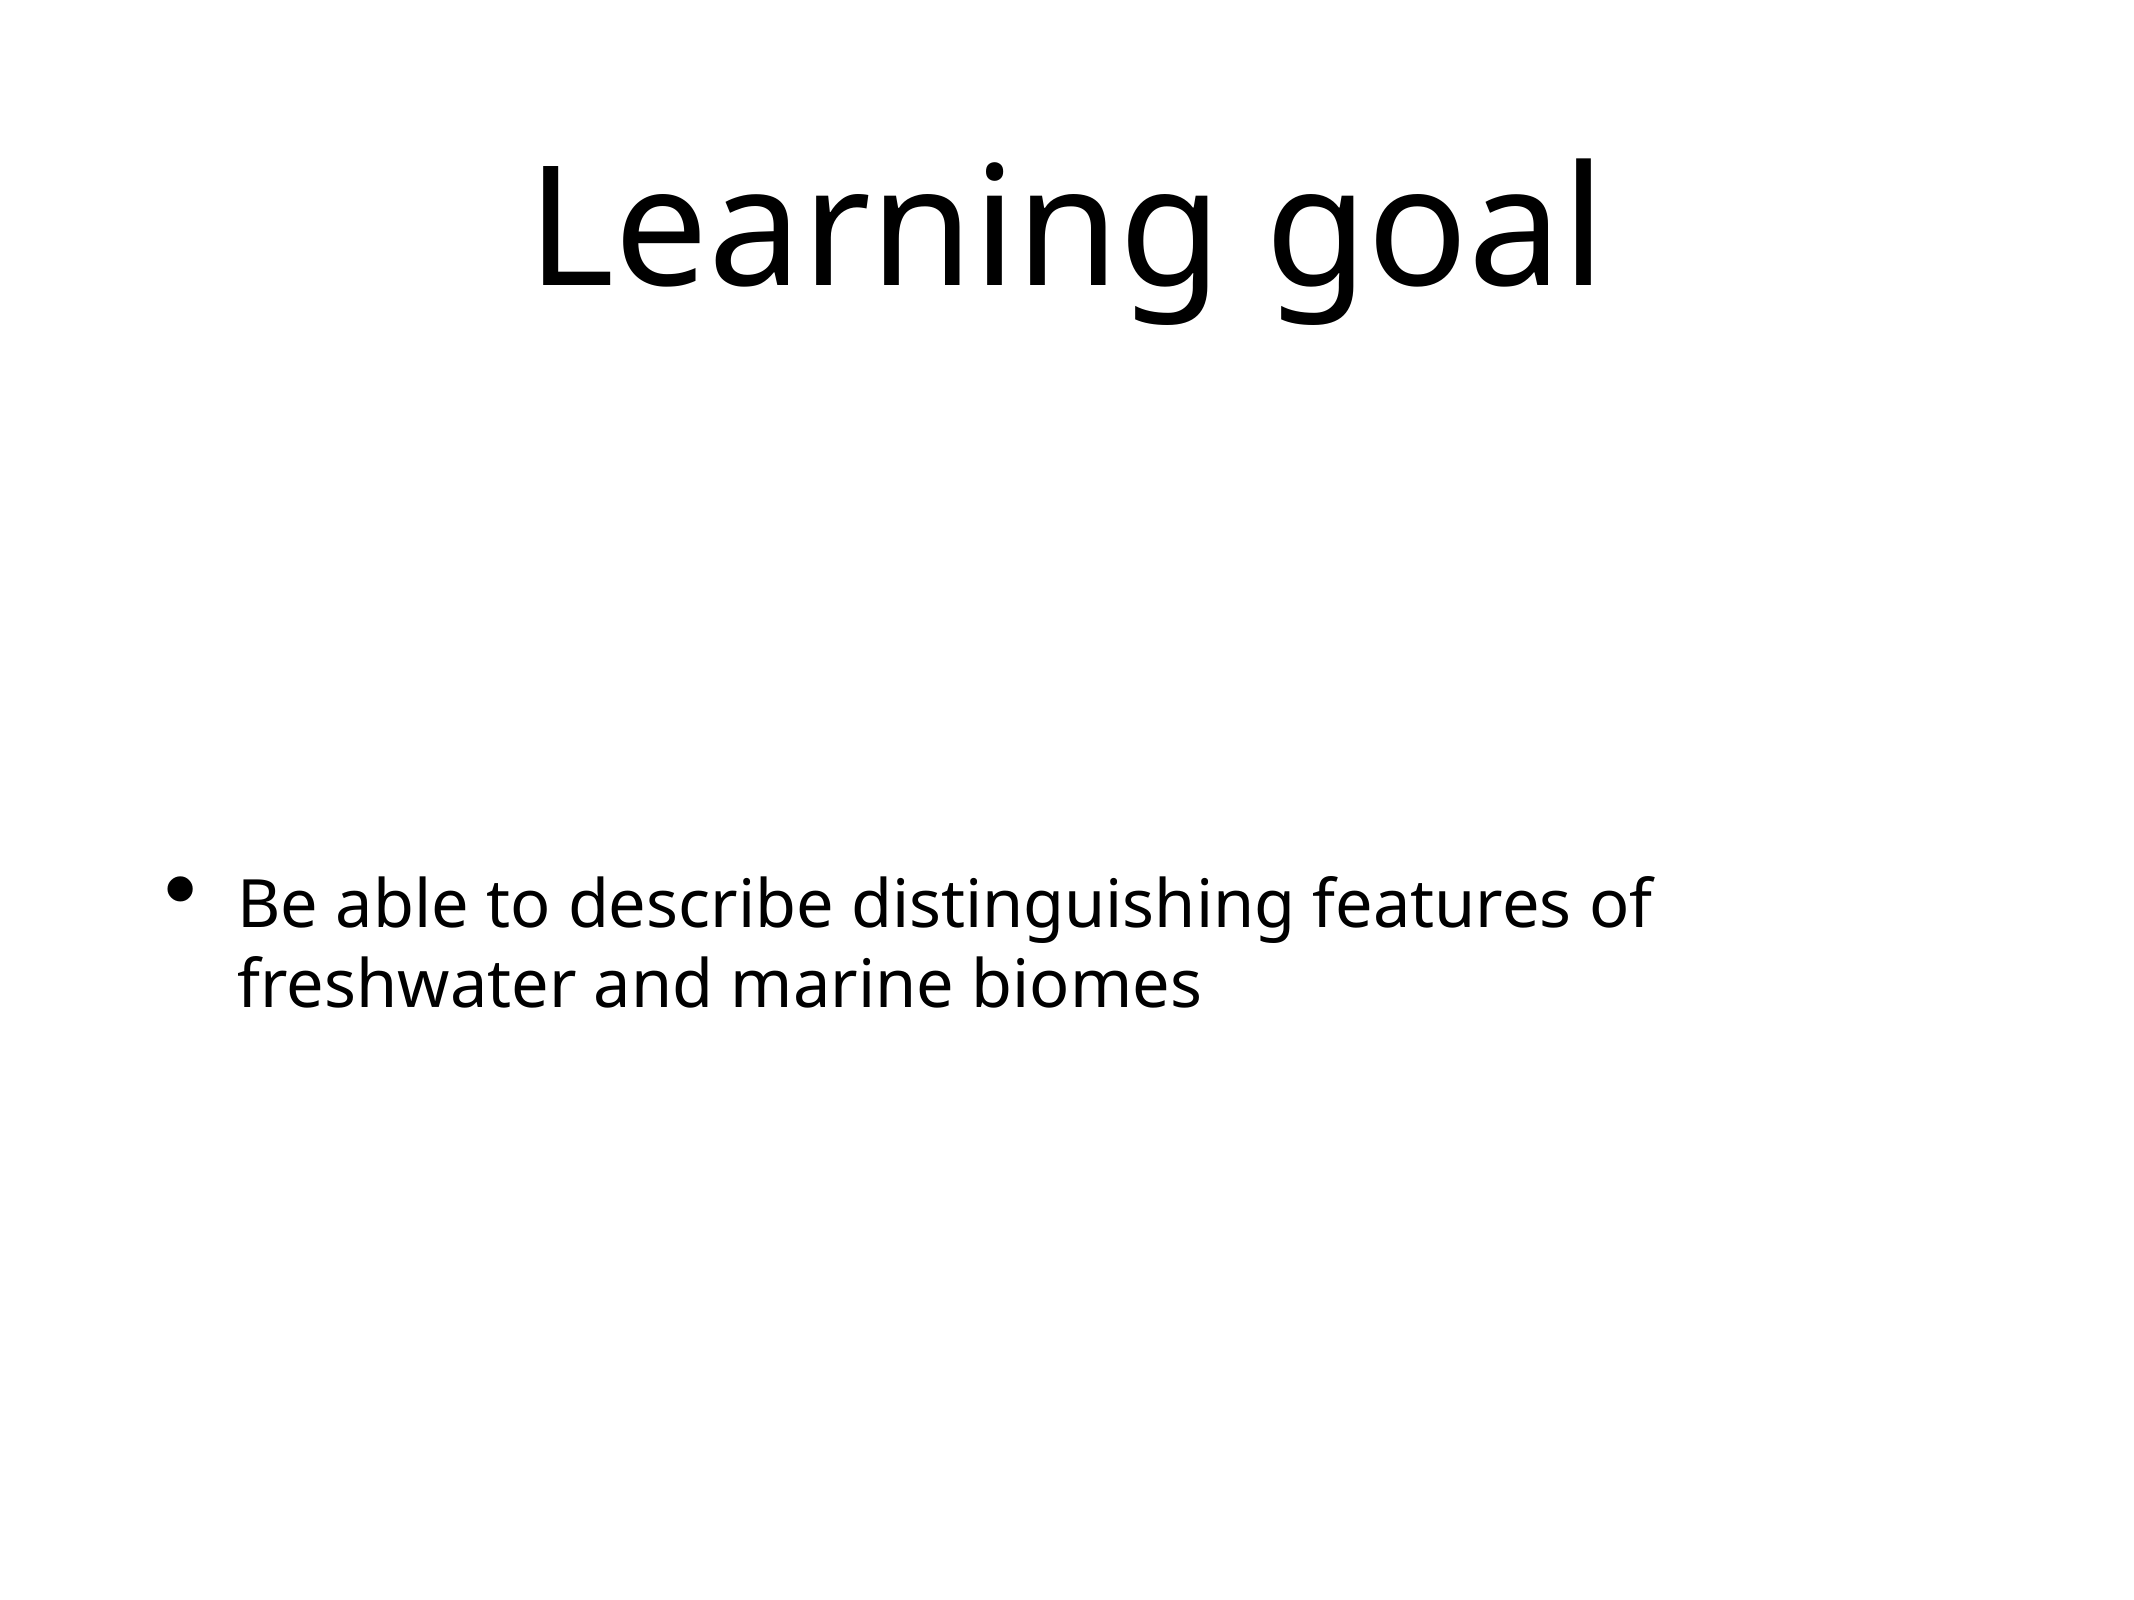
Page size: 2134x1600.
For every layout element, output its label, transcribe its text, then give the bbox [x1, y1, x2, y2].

list Be able to describe distinguishing features of freshwater and marine biomes [155, 424, 1978, 1457]
title Learning goal [155, 41, 1978, 397]
